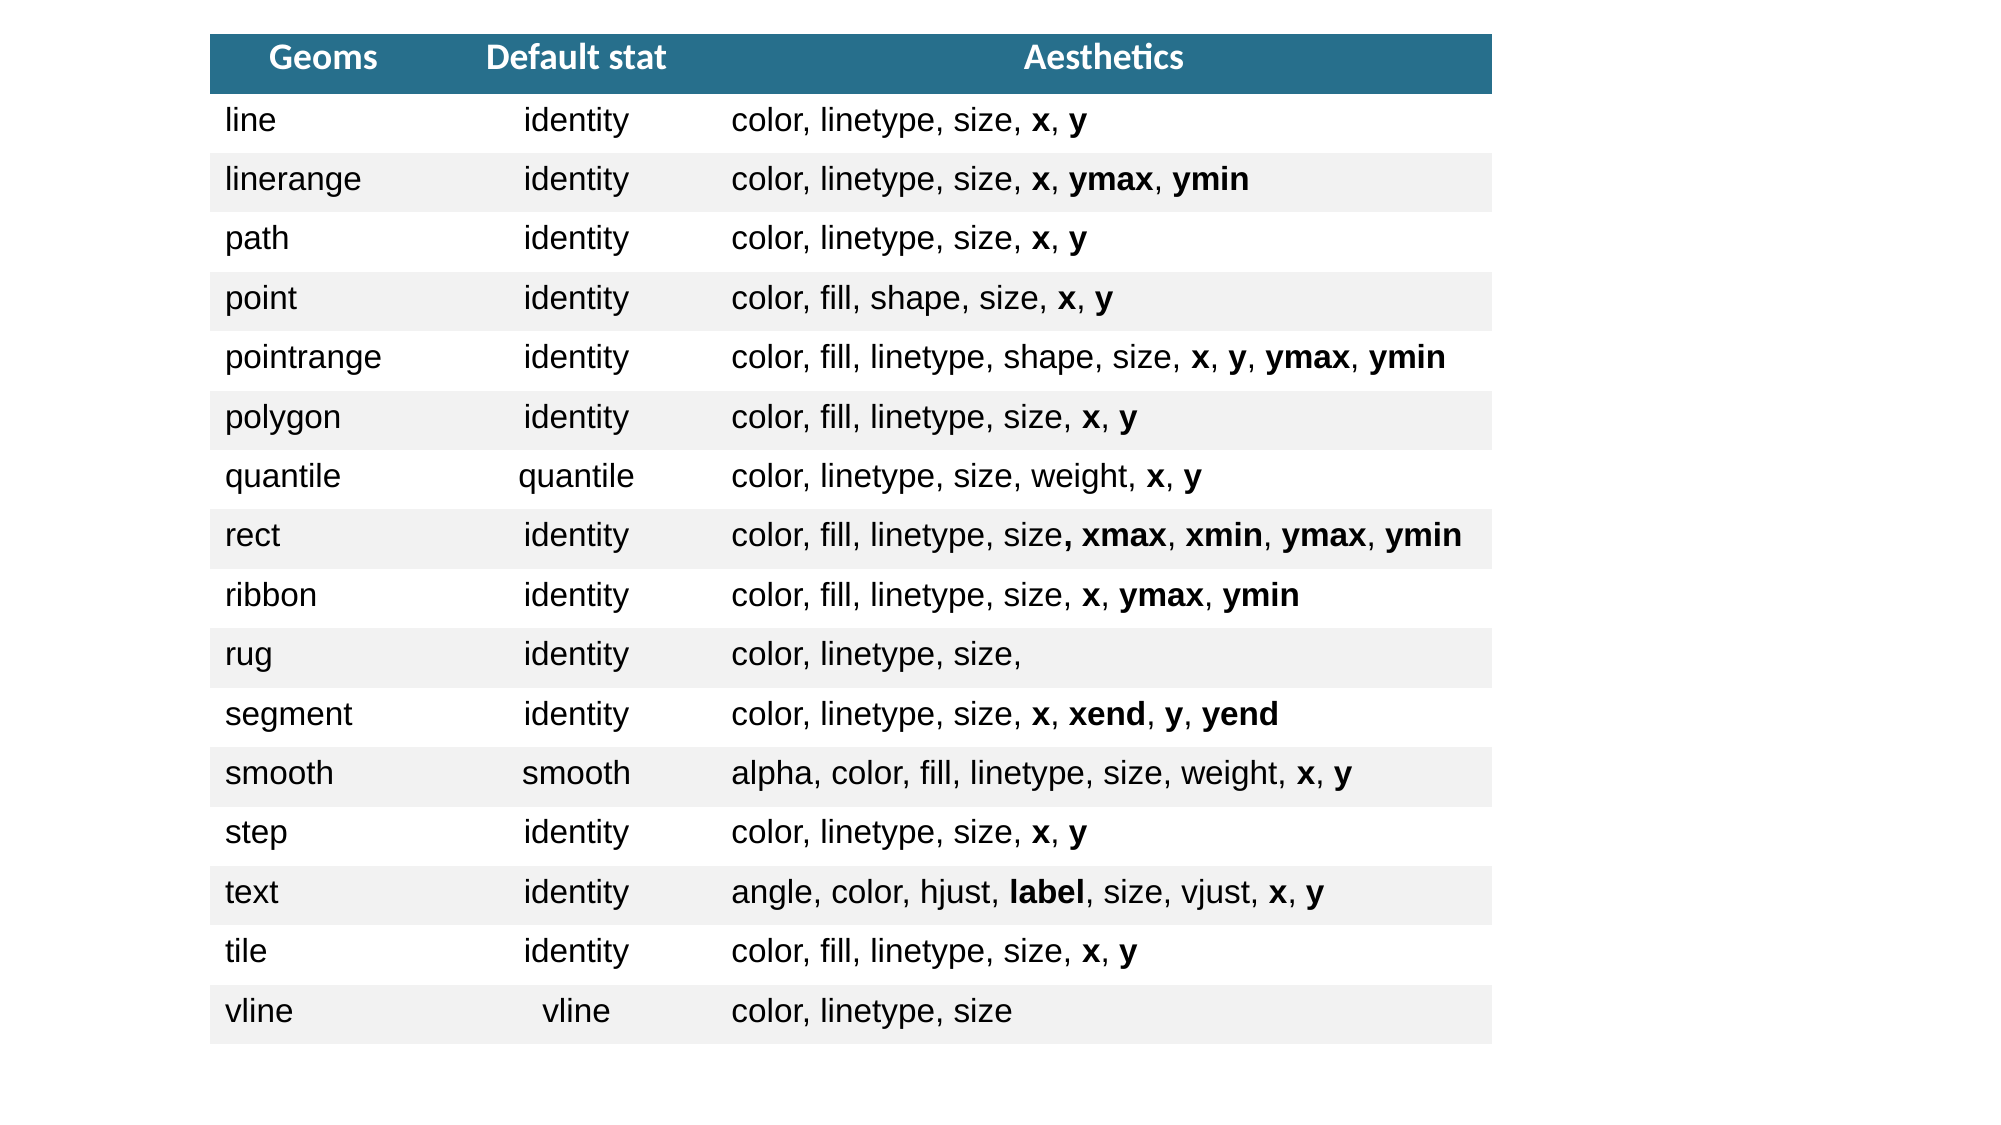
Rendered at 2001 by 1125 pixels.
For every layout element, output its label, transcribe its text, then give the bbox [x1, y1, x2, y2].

table_cell angle, color, hjust, label, size, vjust, x, y [716, 866, 1492, 925]
table_cell identity [437, 688, 716, 747]
table_cell color, fill, linetype, size, xmax, xmin, ymax, ymin [716, 509, 1492, 569]
table_cell color, linetype, size, x, xend, y, yend [716, 688, 1492, 747]
table_cell color, fill, linetype, size, x, y [716, 391, 1492, 450]
table_cell vline [210, 985, 437, 1044]
table_cell rug [210, 628, 437, 688]
table_cell pointrange [210, 331, 437, 391]
table_cell identity [437, 94, 716, 153]
table_cell identity [437, 212, 716, 272]
table_cell color, linetype, size, [716, 628, 1492, 688]
table_cell color, linetype, size, x, ymax, ymin [716, 153, 1492, 212]
table_cell color, fill, linetype, size, x, y [716, 925, 1492, 985]
table_cell path [210, 212, 437, 272]
table_header Default stat [437, 34, 716, 94]
table_cell smooth [437, 747, 716, 807]
table_cell identity [437, 153, 716, 212]
table_cell color, fill, linetype, size, x, ymax, ymin [716, 569, 1492, 628]
table_cell alpha, color, fill, linetype, size, weight, x, y [716, 747, 1492, 807]
table_cell text [210, 866, 437, 925]
table_cell identity [437, 509, 716, 569]
table_header Geoms [210, 34, 437, 94]
table_cell color, linetype, size [716, 985, 1492, 1044]
table_cell point [210, 272, 437, 331]
table_cell identity [437, 628, 716, 688]
table_cell line [210, 94, 437, 153]
table_cell tile [210, 925, 437, 985]
table_cell linerange [210, 153, 437, 212]
table_cell identity [437, 272, 716, 331]
table_cell identity [437, 866, 716, 925]
table_cell color, linetype, size, x, y [716, 94, 1492, 153]
table_cell polygon [210, 391, 437, 450]
table_cell smooth [210, 747, 437, 807]
table_cell identity [437, 925, 716, 985]
table_cell quantile [210, 450, 437, 509]
table_header Aesthetics [716, 34, 1492, 94]
table_cell quantile [437, 450, 716, 509]
table_cell color, fill, linetype, shape, size, x, y, ymax, ymin [716, 331, 1492, 391]
table_cell step [210, 807, 437, 866]
table_cell segment [210, 688, 437, 747]
table_cell color, linetype, size, x, y [716, 212, 1492, 272]
table_cell identity [437, 391, 716, 450]
table_cell identity [437, 569, 716, 628]
table_cell ribbon [210, 569, 437, 628]
table_cell rect [210, 509, 437, 569]
table_cell identity [437, 807, 716, 866]
table_cell color, linetype, size, x, y [716, 807, 1492, 866]
table_cell identity [437, 331, 716, 391]
table_cell color, linetype, size, weight, x, y [716, 450, 1492, 509]
table_cell color, fill, shape, size, x, y [716, 272, 1492, 331]
table_cell vline [437, 985, 716, 1044]
